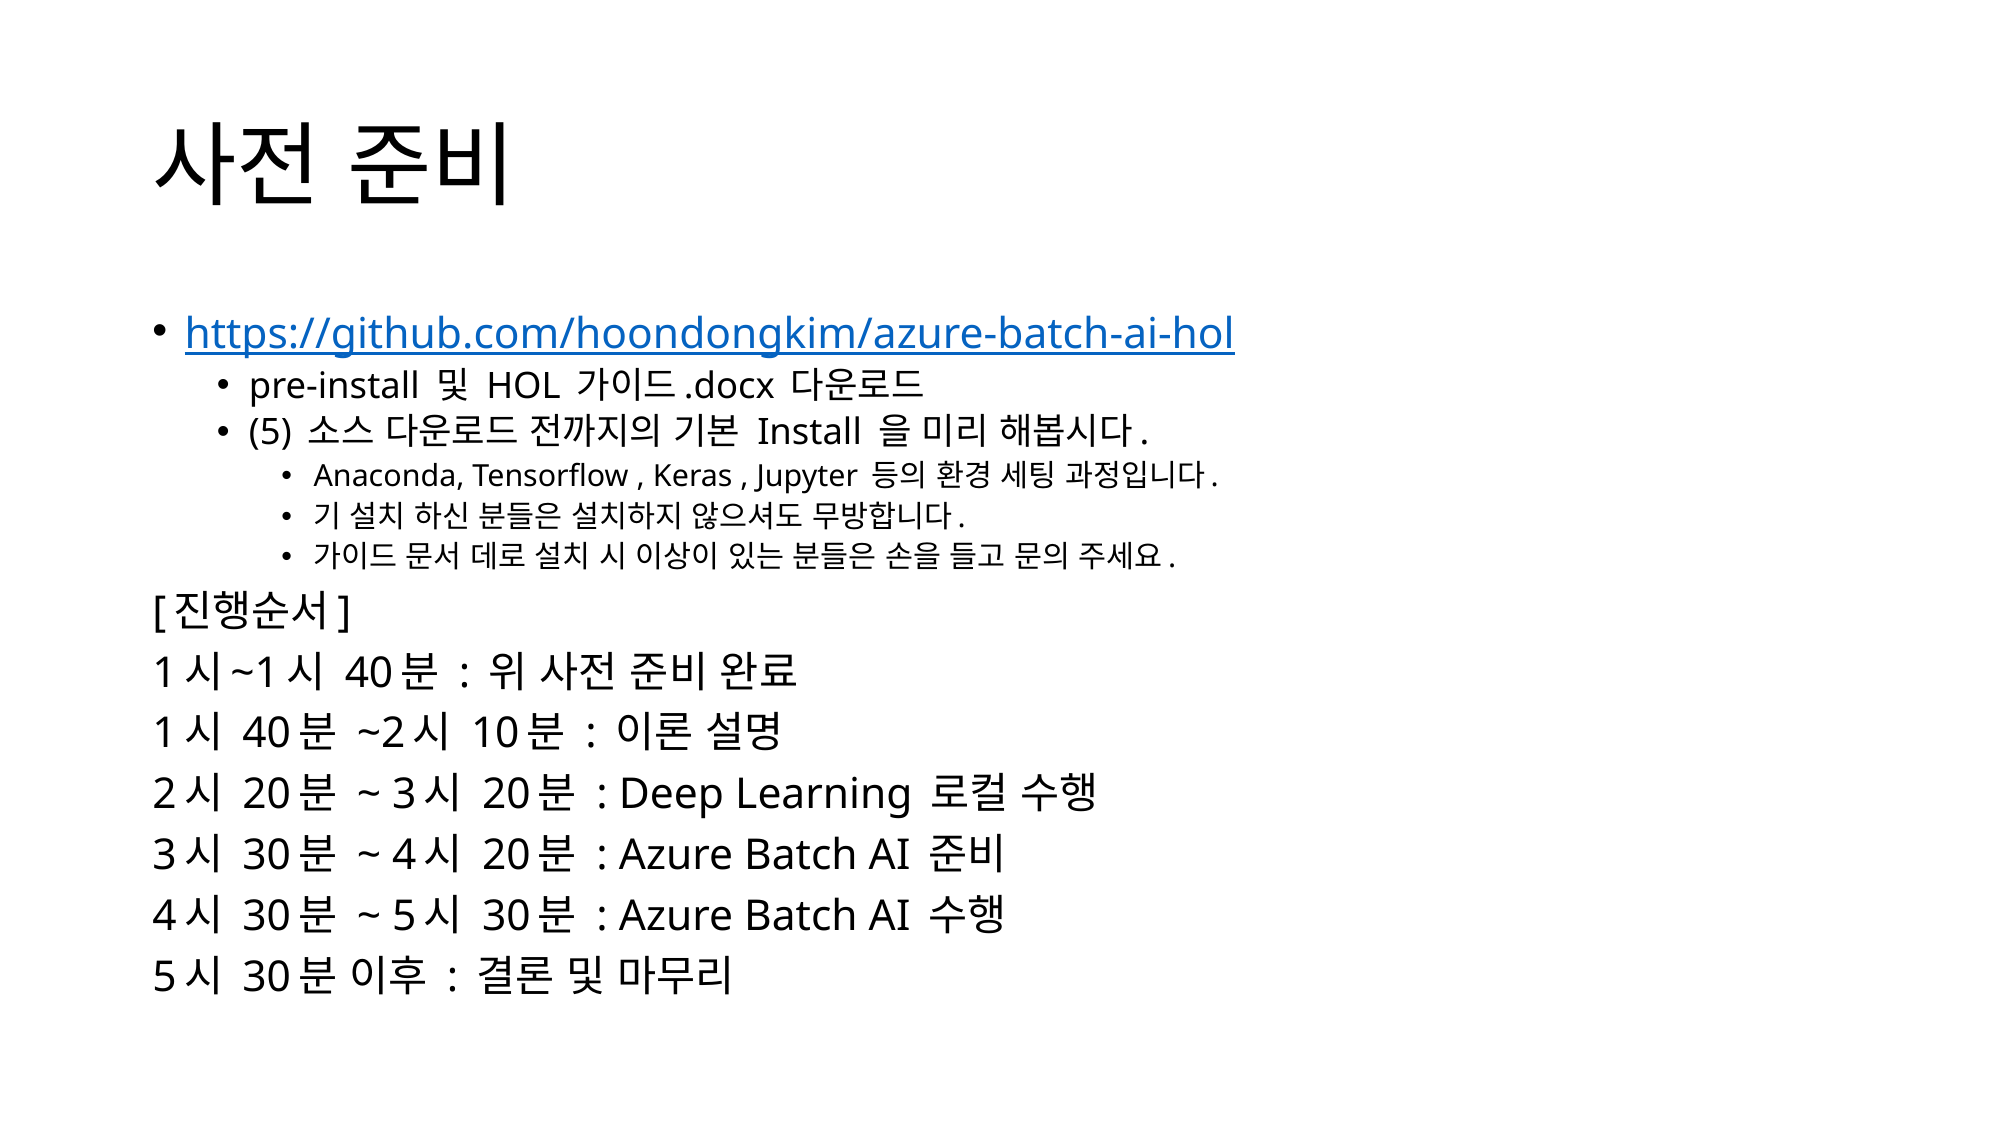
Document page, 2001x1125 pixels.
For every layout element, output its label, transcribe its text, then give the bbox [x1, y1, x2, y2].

list https://github.com/hoondongkim/azure-batch-ai-hol pre-install 및 HOL 가이드.docx 다운로드 (5) 소스 다운로드 전까지의 기본 Install 을 미리 해봅시다. Anaconda, Tensorflow , Keras , Jupyter 등의 환경 세팅 과정입니다. 기 설치 하신 분들은 설치하지 않으셔도 무방합니다. 가이드 문서 데로 설치 시 이상이 있는 분들은 손을 들고 문의 주세요. [진행순서] 1시~1시 40분 : 위 사전 준비 완료 1시 40분 ~2시 10분 : 이론 설명 2시 20분 ~ 3시 20분 : Deep Learning 로컬 수행 3시 30분 ~ 4시 20분 : Azure Batch AI 준비 4시 30분 ~ 5시 30분 : Azure Batch AI 수행 5시 30분 이후 : 결론 및 마무리 [137, 299, 1863, 1014]
title 사전 준비 [137, 59, 1863, 278]
